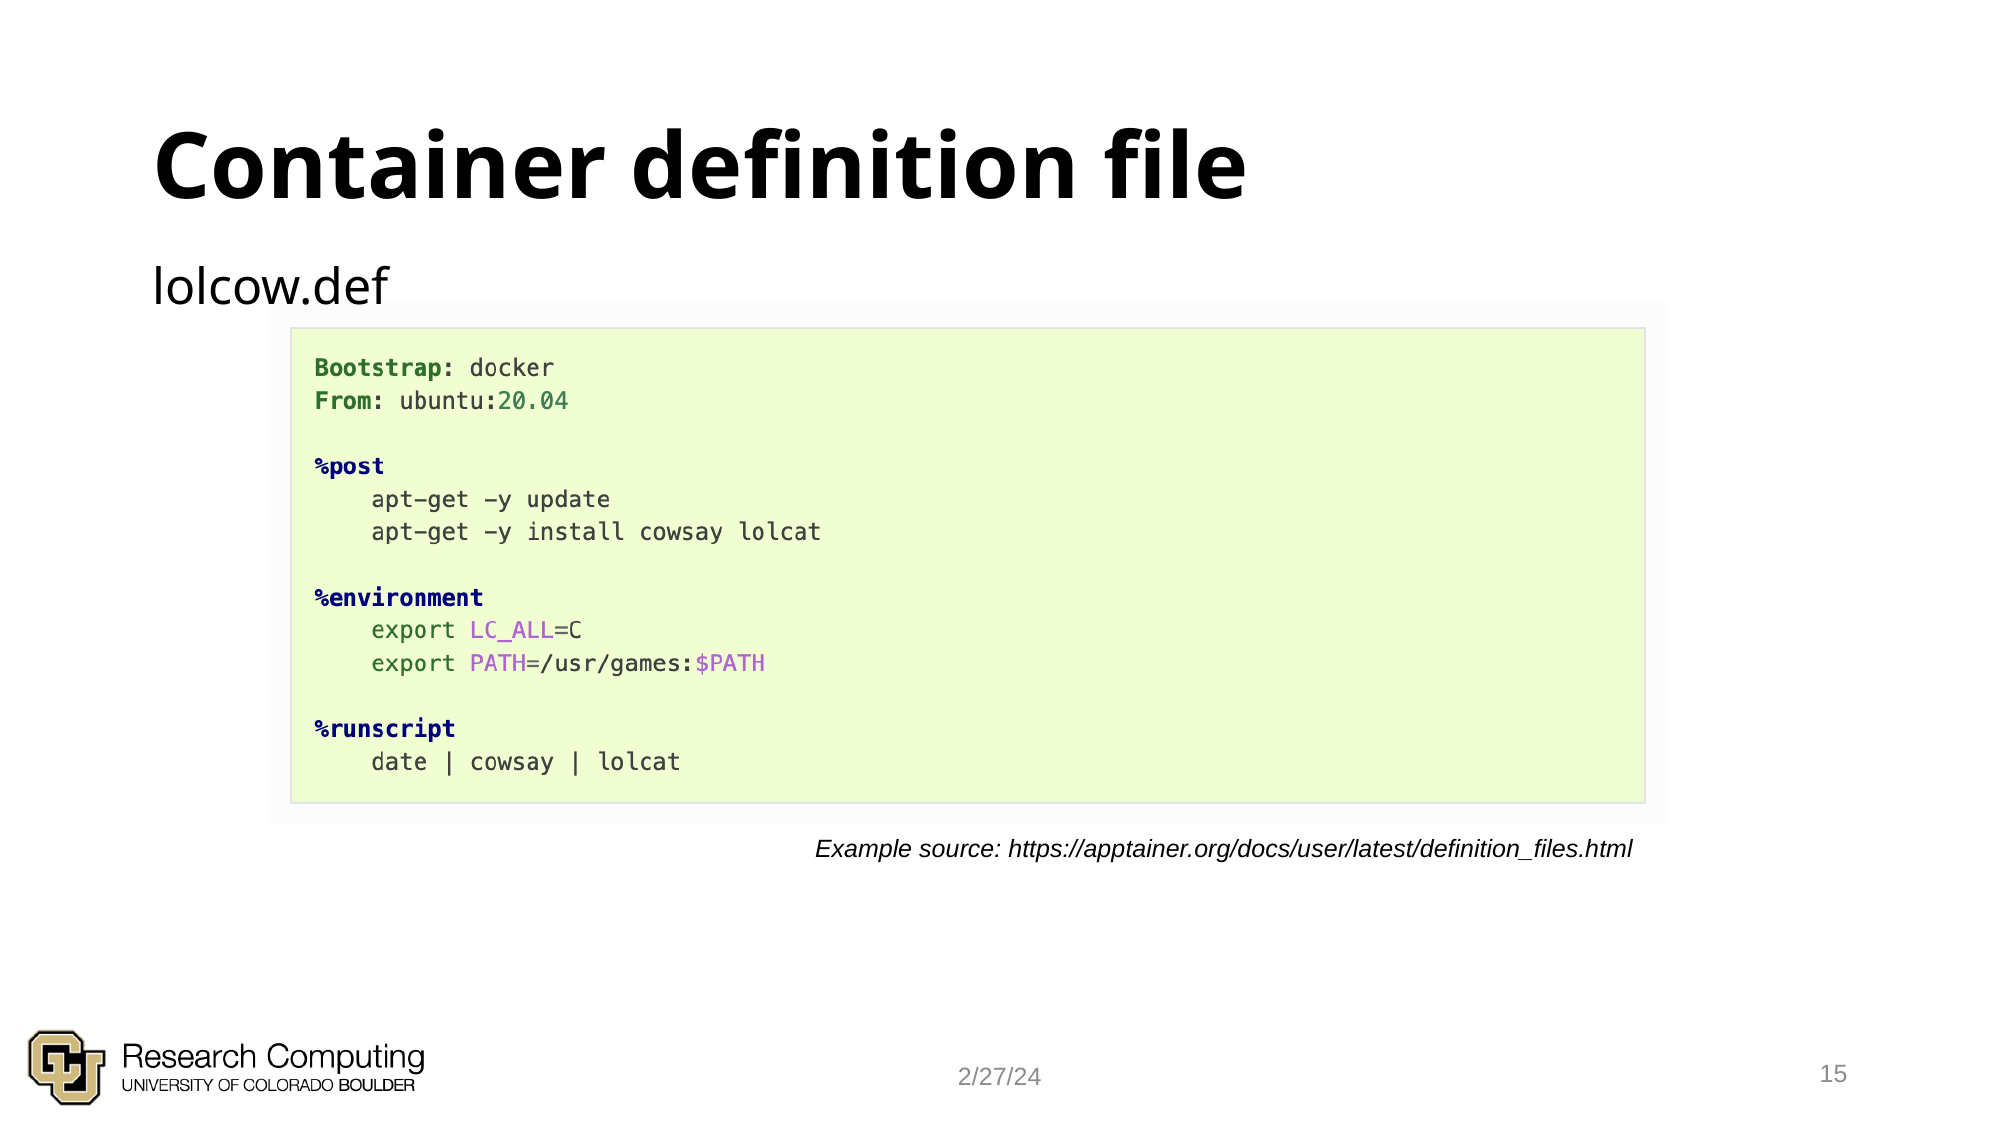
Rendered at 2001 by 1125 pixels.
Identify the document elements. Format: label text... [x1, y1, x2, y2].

title Container definition file [137, 59, 1863, 253]
picture [0, 1024, 775, 1121]
text_box Example source: https://apptainer.org/docs/user/latest/definition_files.html [800, 824, 1650, 870]
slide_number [774, 1045, 1225, 1105]
picture [268, 302, 1667, 823]
slide_number 15 [1412, 1042, 1863, 1103]
list lolcow.def [137, 253, 1863, 968]
